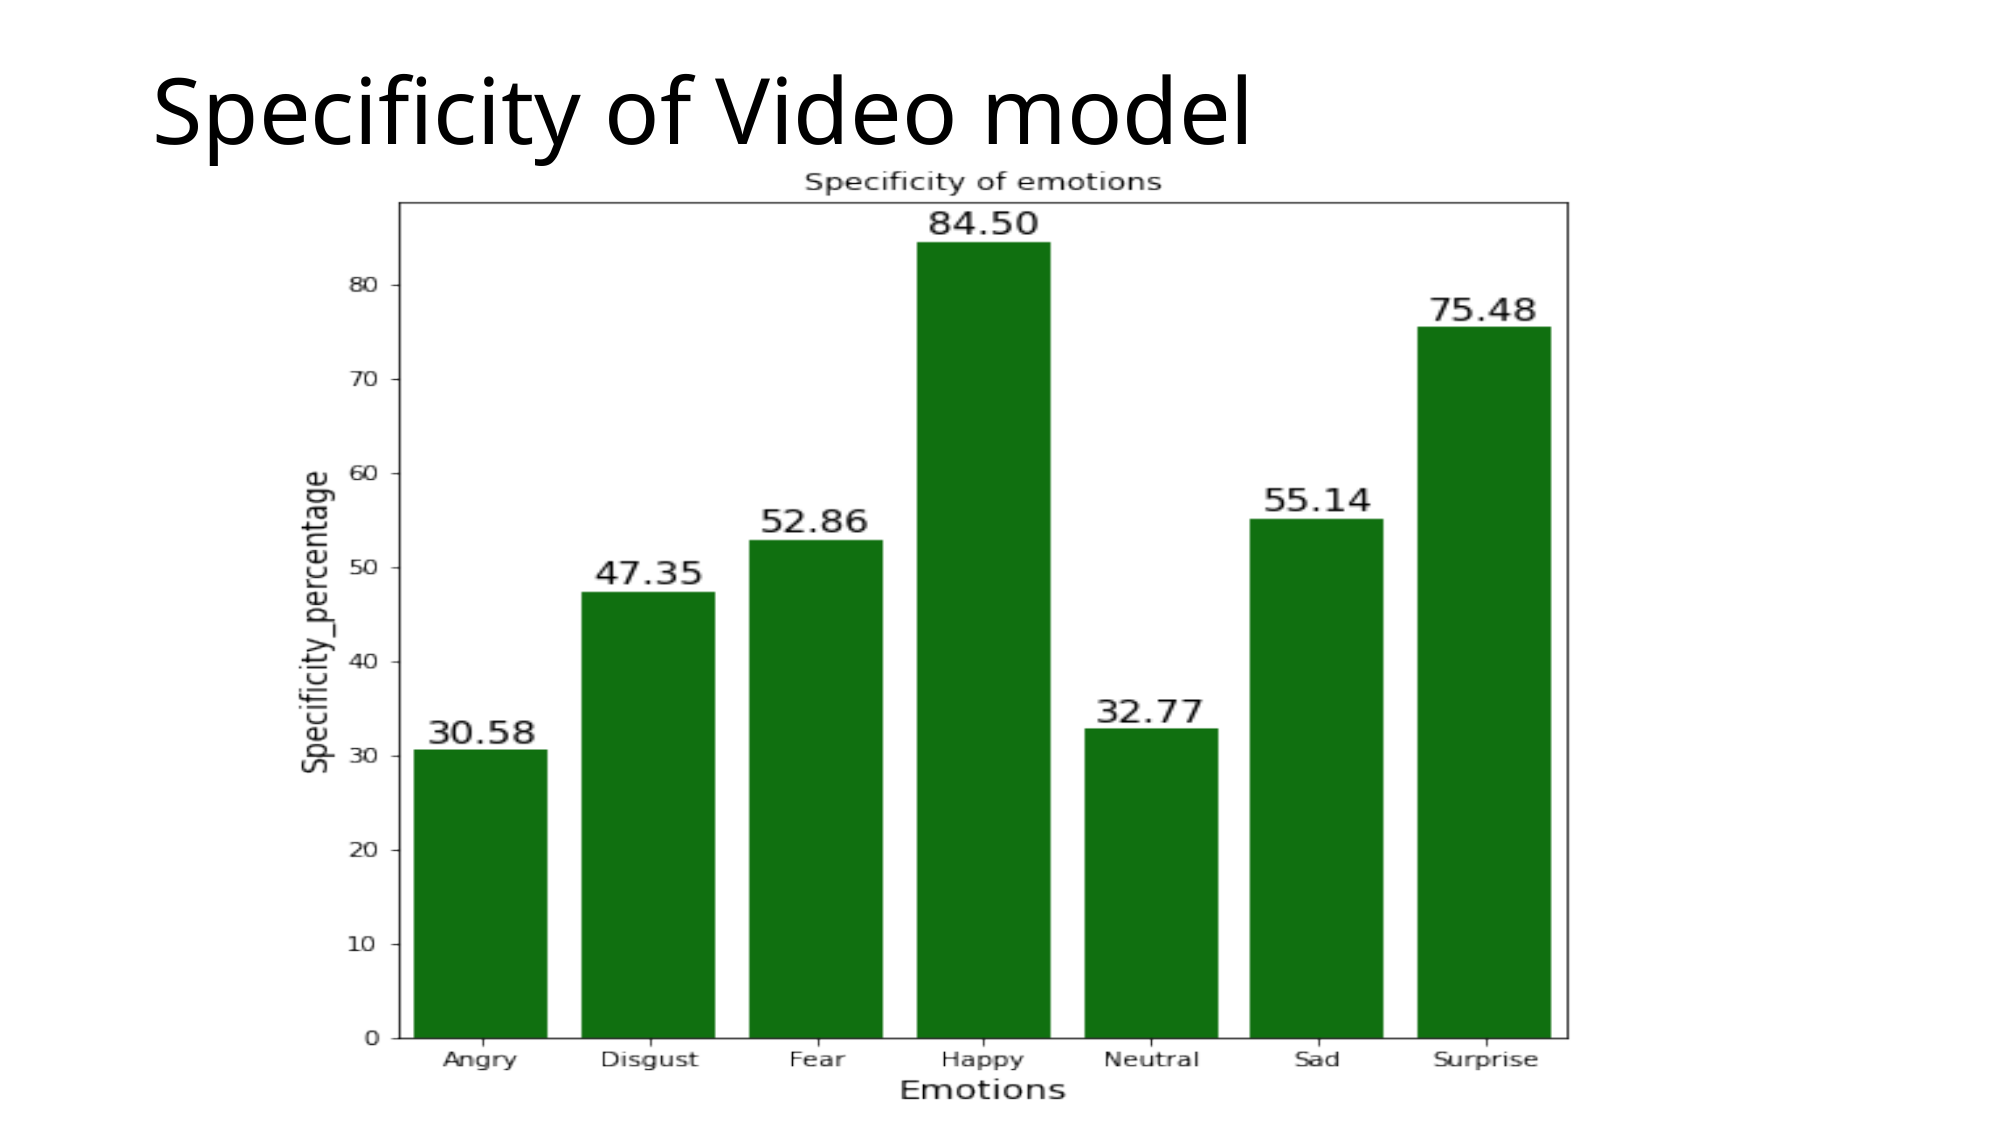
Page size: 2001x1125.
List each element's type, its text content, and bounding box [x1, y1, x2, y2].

picture [281, 158, 1586, 1119]
title Specificity of Video model [137, 5, 1863, 224]
